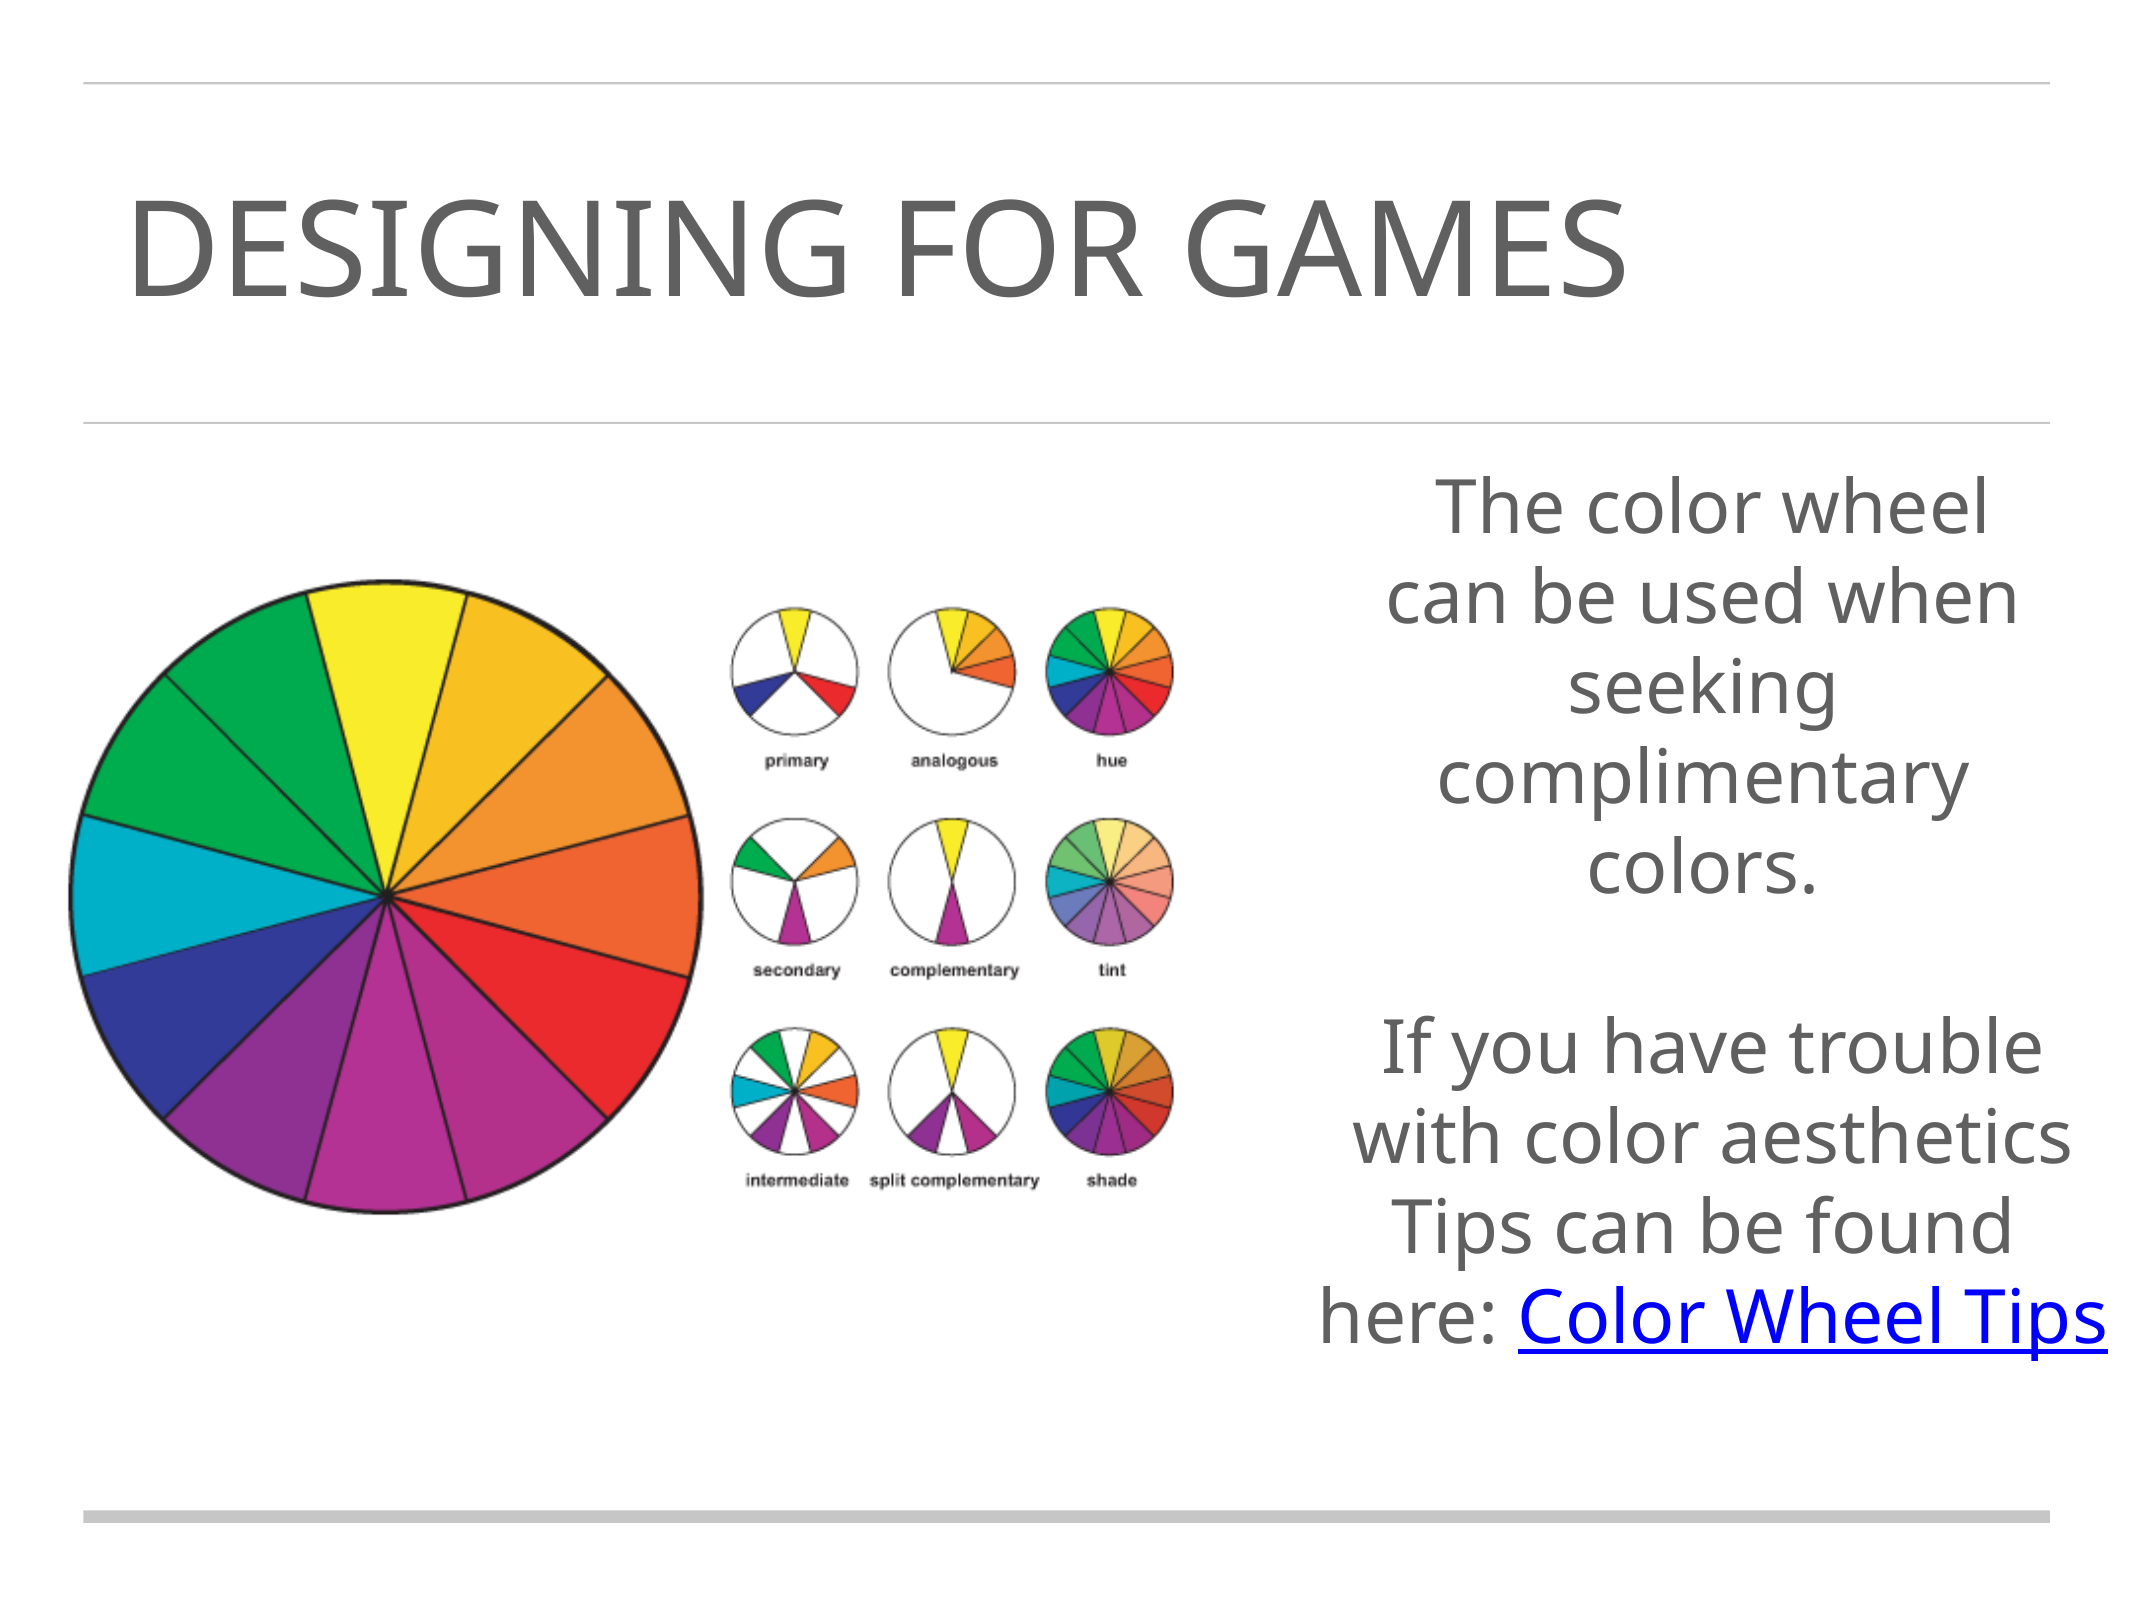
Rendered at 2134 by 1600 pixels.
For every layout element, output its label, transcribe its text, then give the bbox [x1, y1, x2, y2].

text_box The color wheel can be used when seeking complimentary colors. If you have trouble with color aesthetics Tips can be found here: Color Wheel Tips [1309, 450, 2117, 1379]
picture [59, 569, 1185, 1224]
title designing for games [122, 96, 2091, 410]
